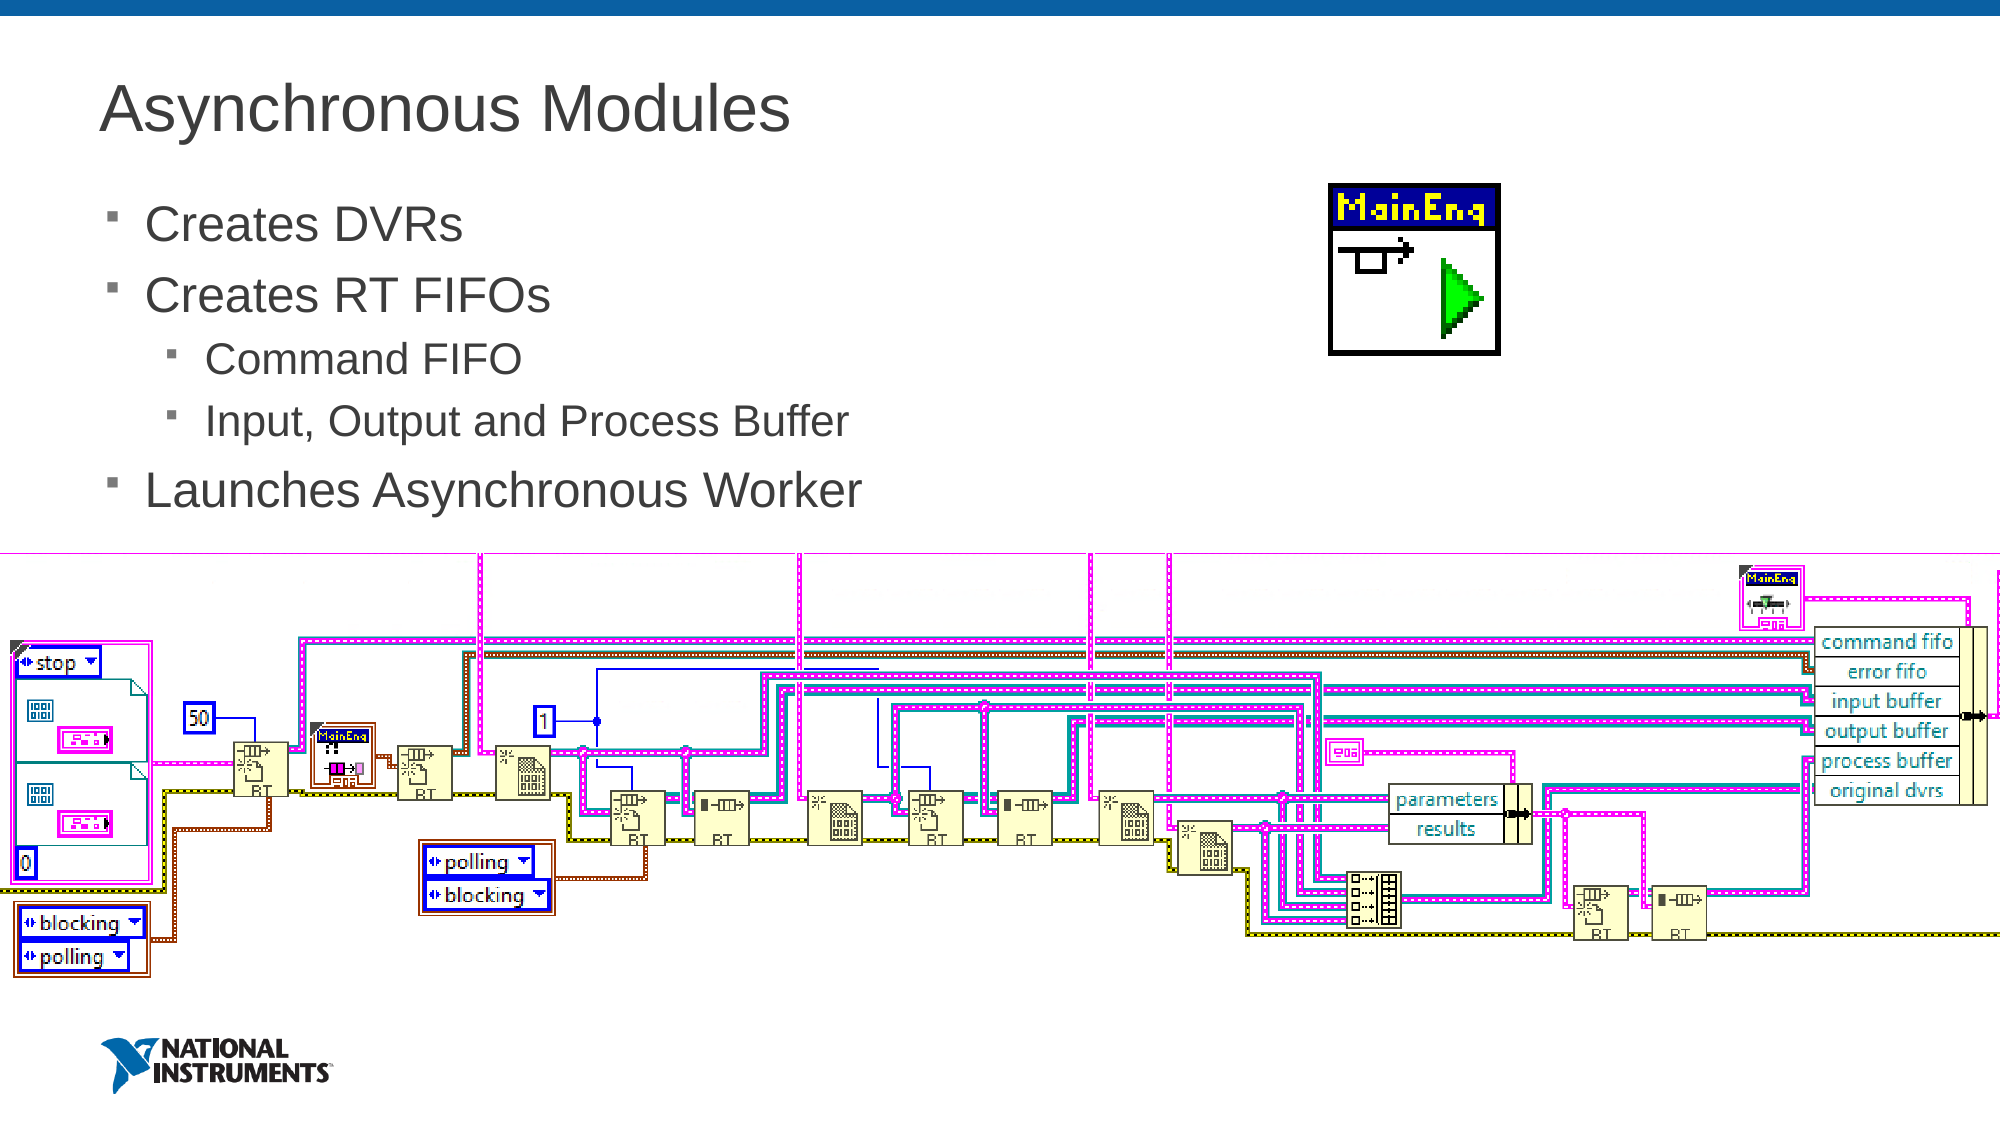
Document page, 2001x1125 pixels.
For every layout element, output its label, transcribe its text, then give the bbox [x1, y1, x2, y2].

title Asynchronous Modules [99, 60, 1900, 160]
picture [0, 553, 2000, 985]
list Creates DVRs Creates RT FIFOs Command FIFO Input, Output and Process Buffer Launches Asynchronous Worker [104, 183, 1016, 553]
picture [1328, 183, 1501, 357]
